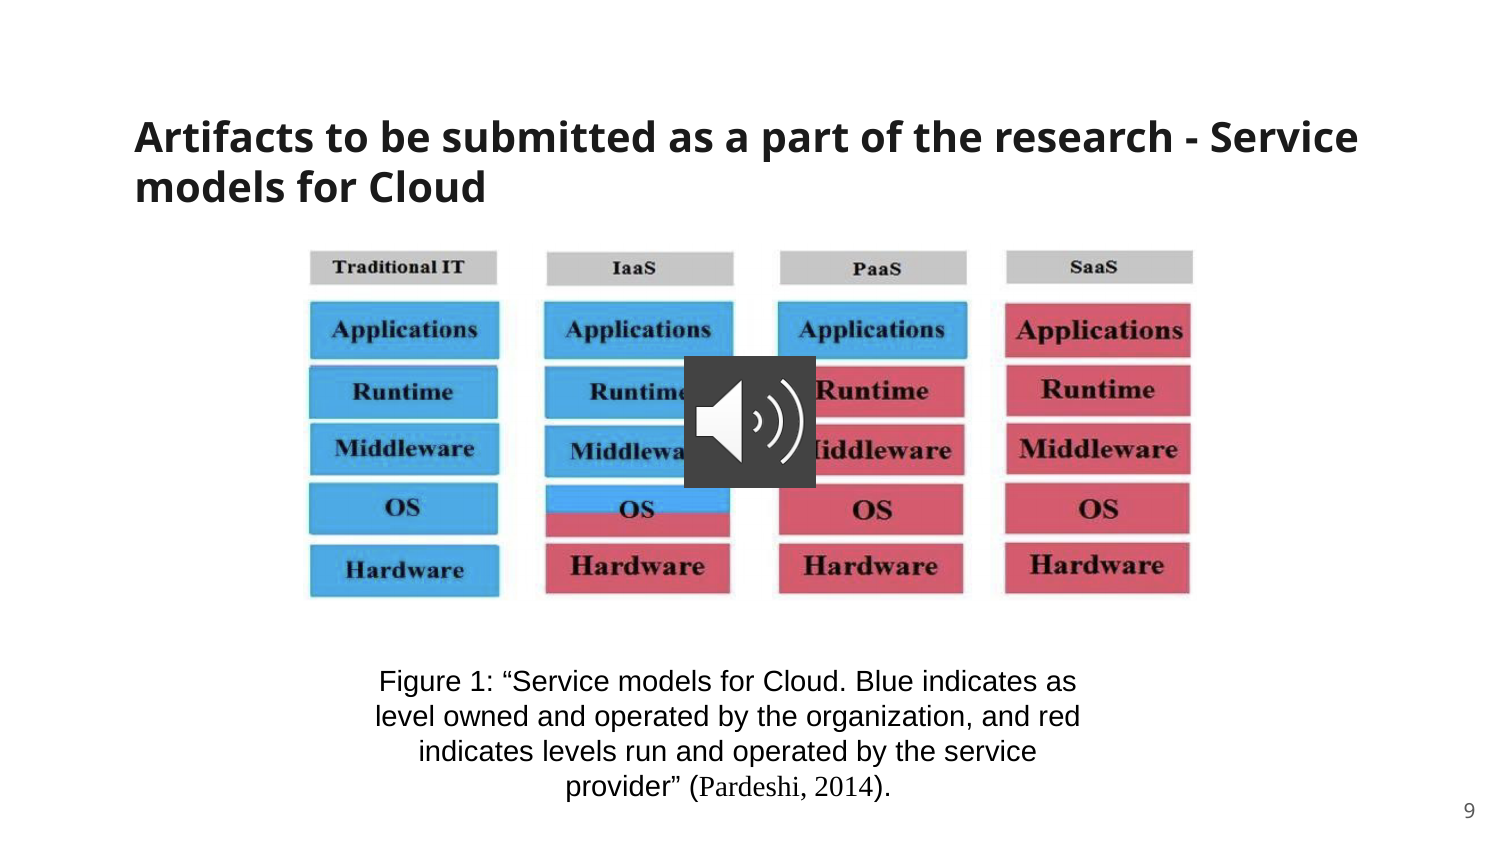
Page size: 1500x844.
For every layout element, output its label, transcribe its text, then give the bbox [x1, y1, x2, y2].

text_box Figure 1: “Service models for Cloud. Blue indicates as level owned and operated by the organization, and red indicates levels run and operated by the service provider” (Pardeshi, 2014). [353, 654, 1104, 810]
slide_number 9 [1400, 779, 1491, 844]
text_box Artifacts to be submitted as a part of the research - Service models for Cloud [119, 95, 1401, 229]
picture [302, 242, 1198, 601]
